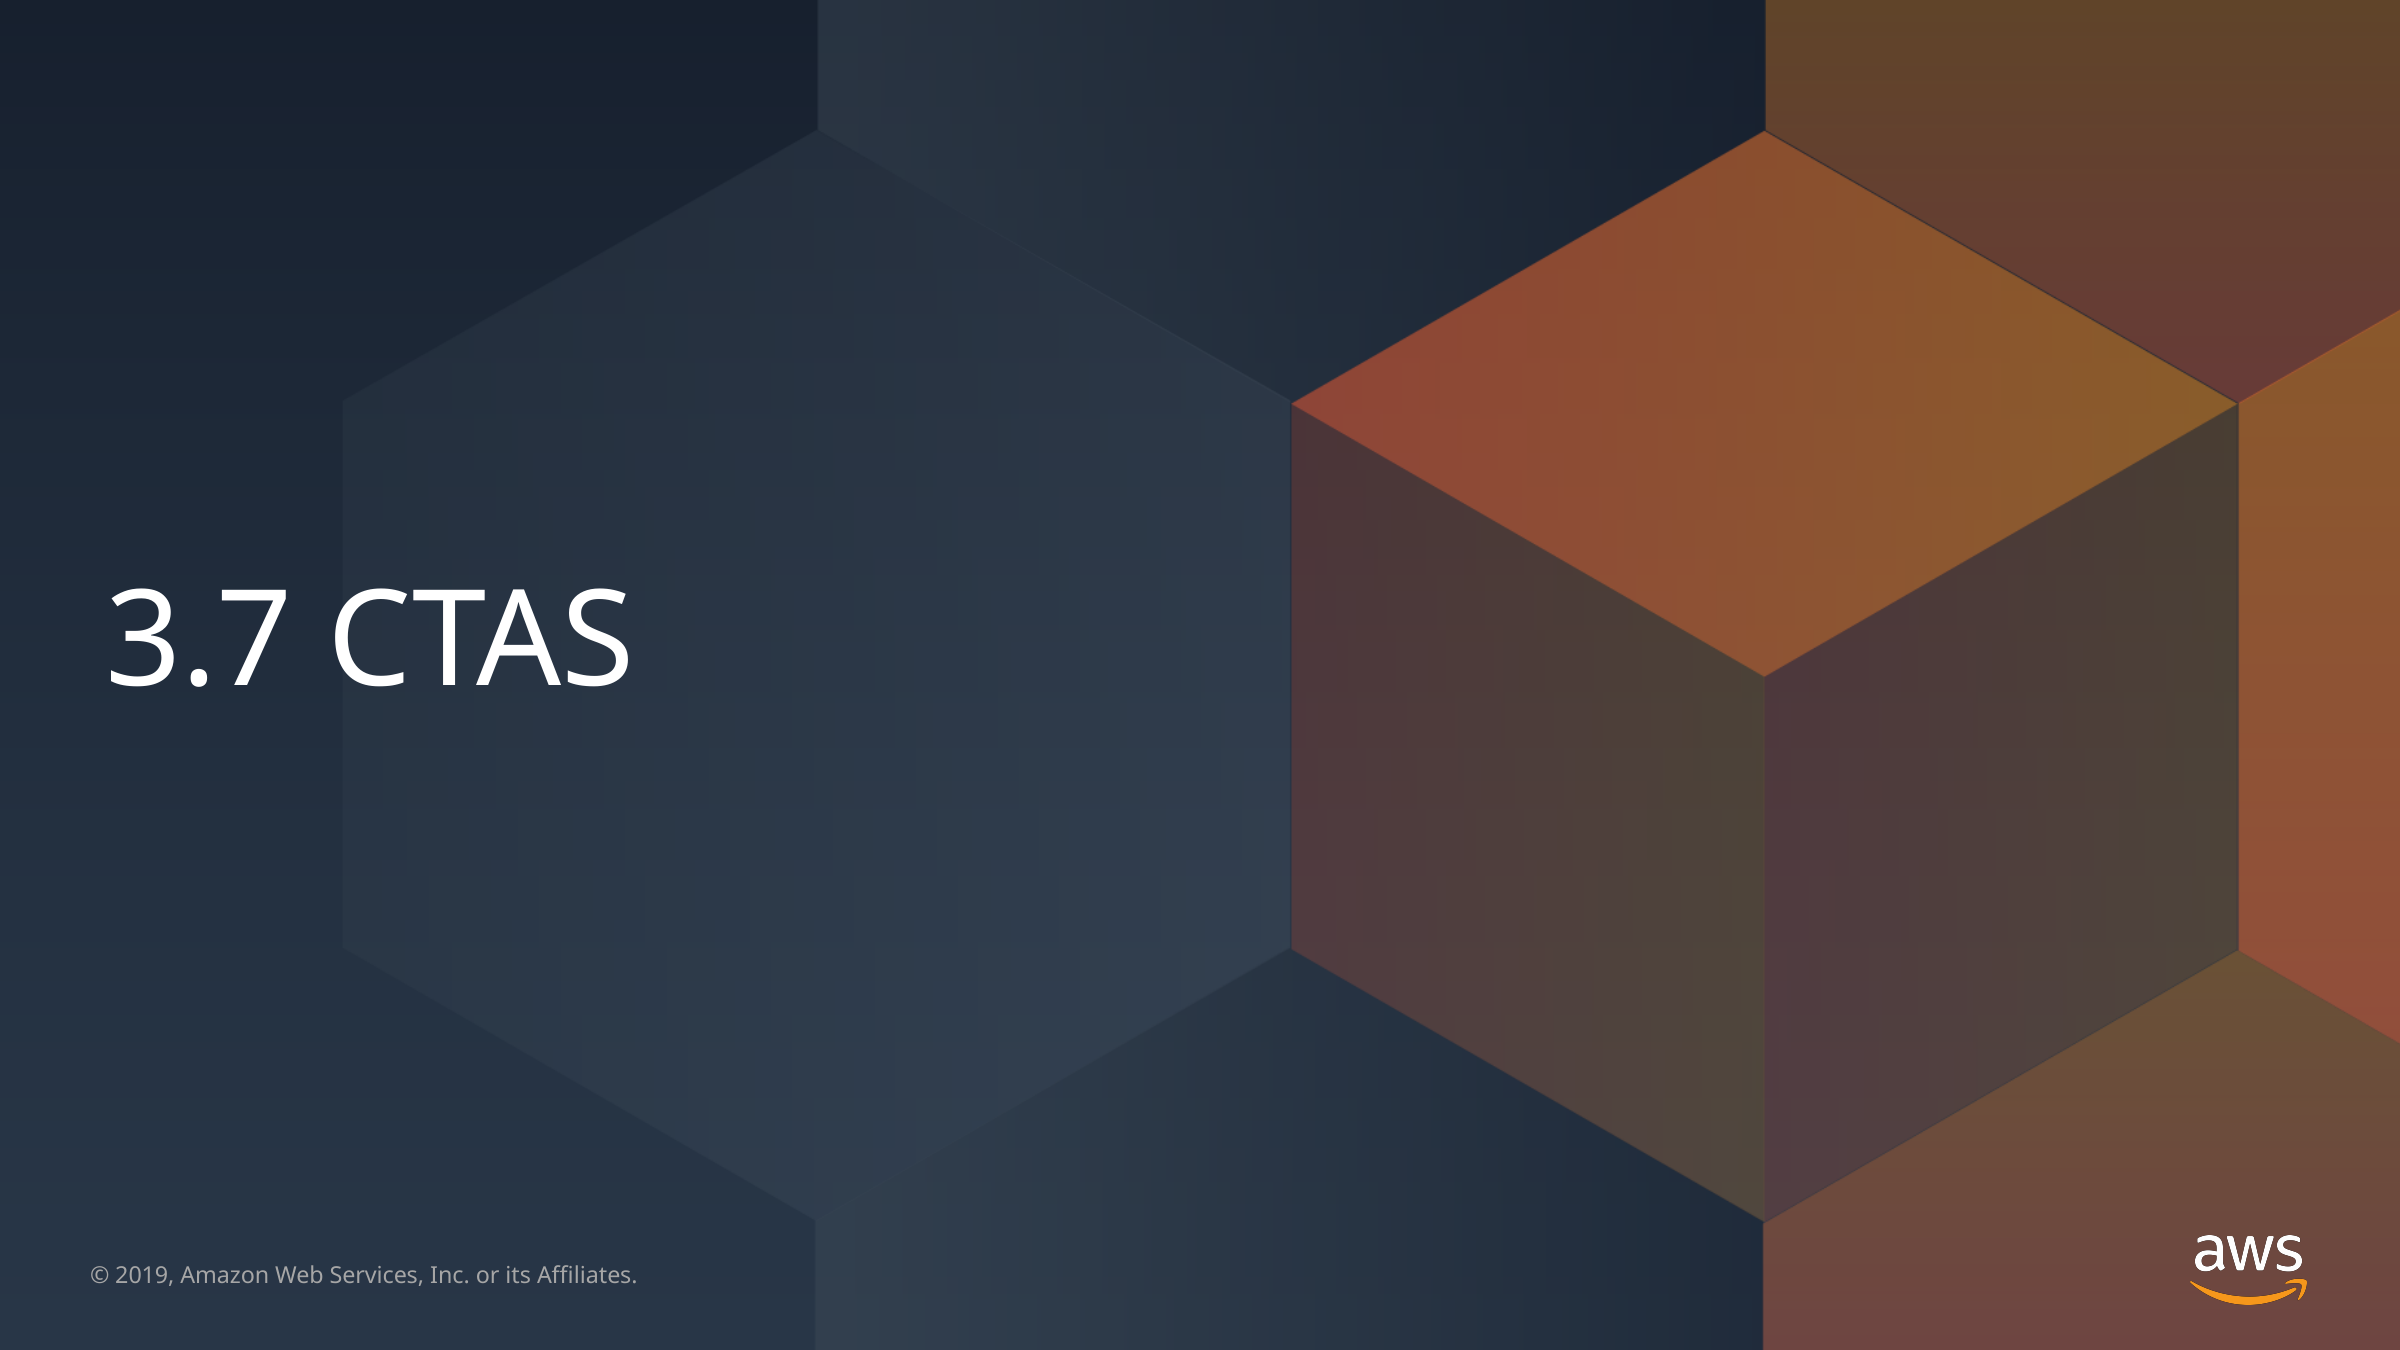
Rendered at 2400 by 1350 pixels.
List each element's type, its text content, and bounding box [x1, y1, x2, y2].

picture [0, 0, 2400, 1350]
title 3.7 CTAS [90, 510, 2130, 755]
